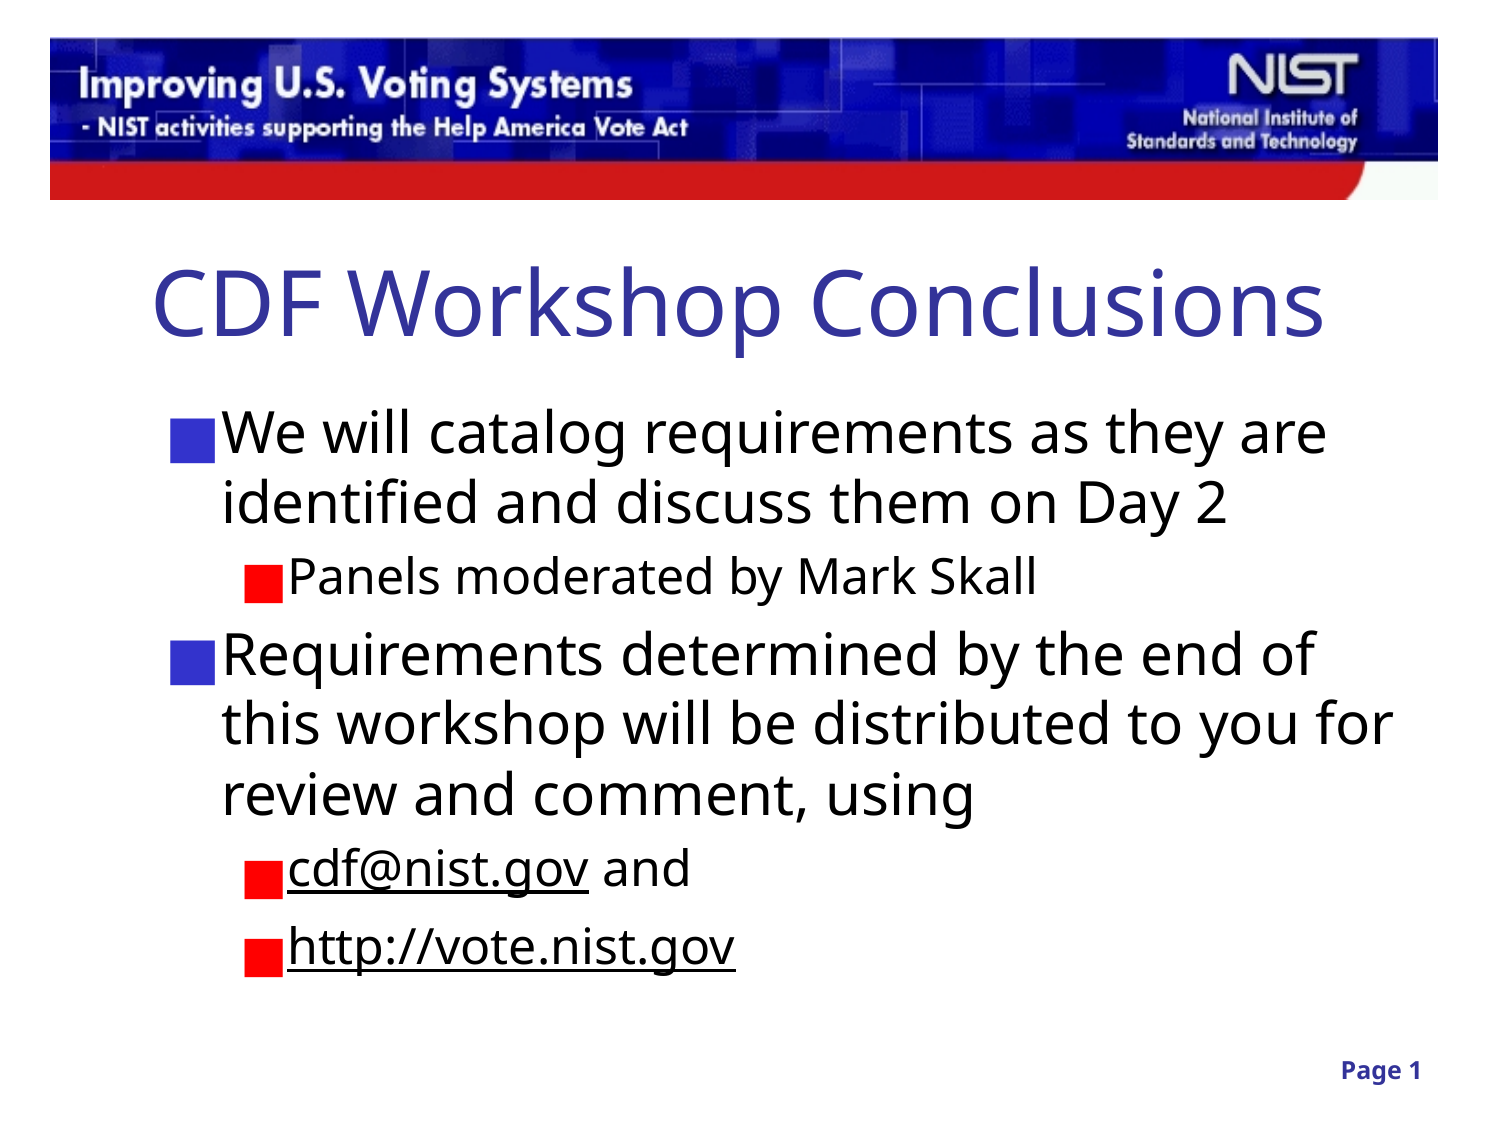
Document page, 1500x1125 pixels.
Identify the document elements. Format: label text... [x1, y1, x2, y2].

title CDF Workshop Conclusions [99, 224, 1379, 363]
list We will catalog requirements as they are identified and discuss them on Day 2 Panels moderated by Mark Skall Requirements determined by the end of this workshop will be distributed to you for review and comment, using cdf@nist.gov and http://vote.nist.gov [150, 387, 1438, 1013]
slide_number Page ‹#› [1087, 1046, 1438, 1125]
picture [50, 37, 1438, 200]
